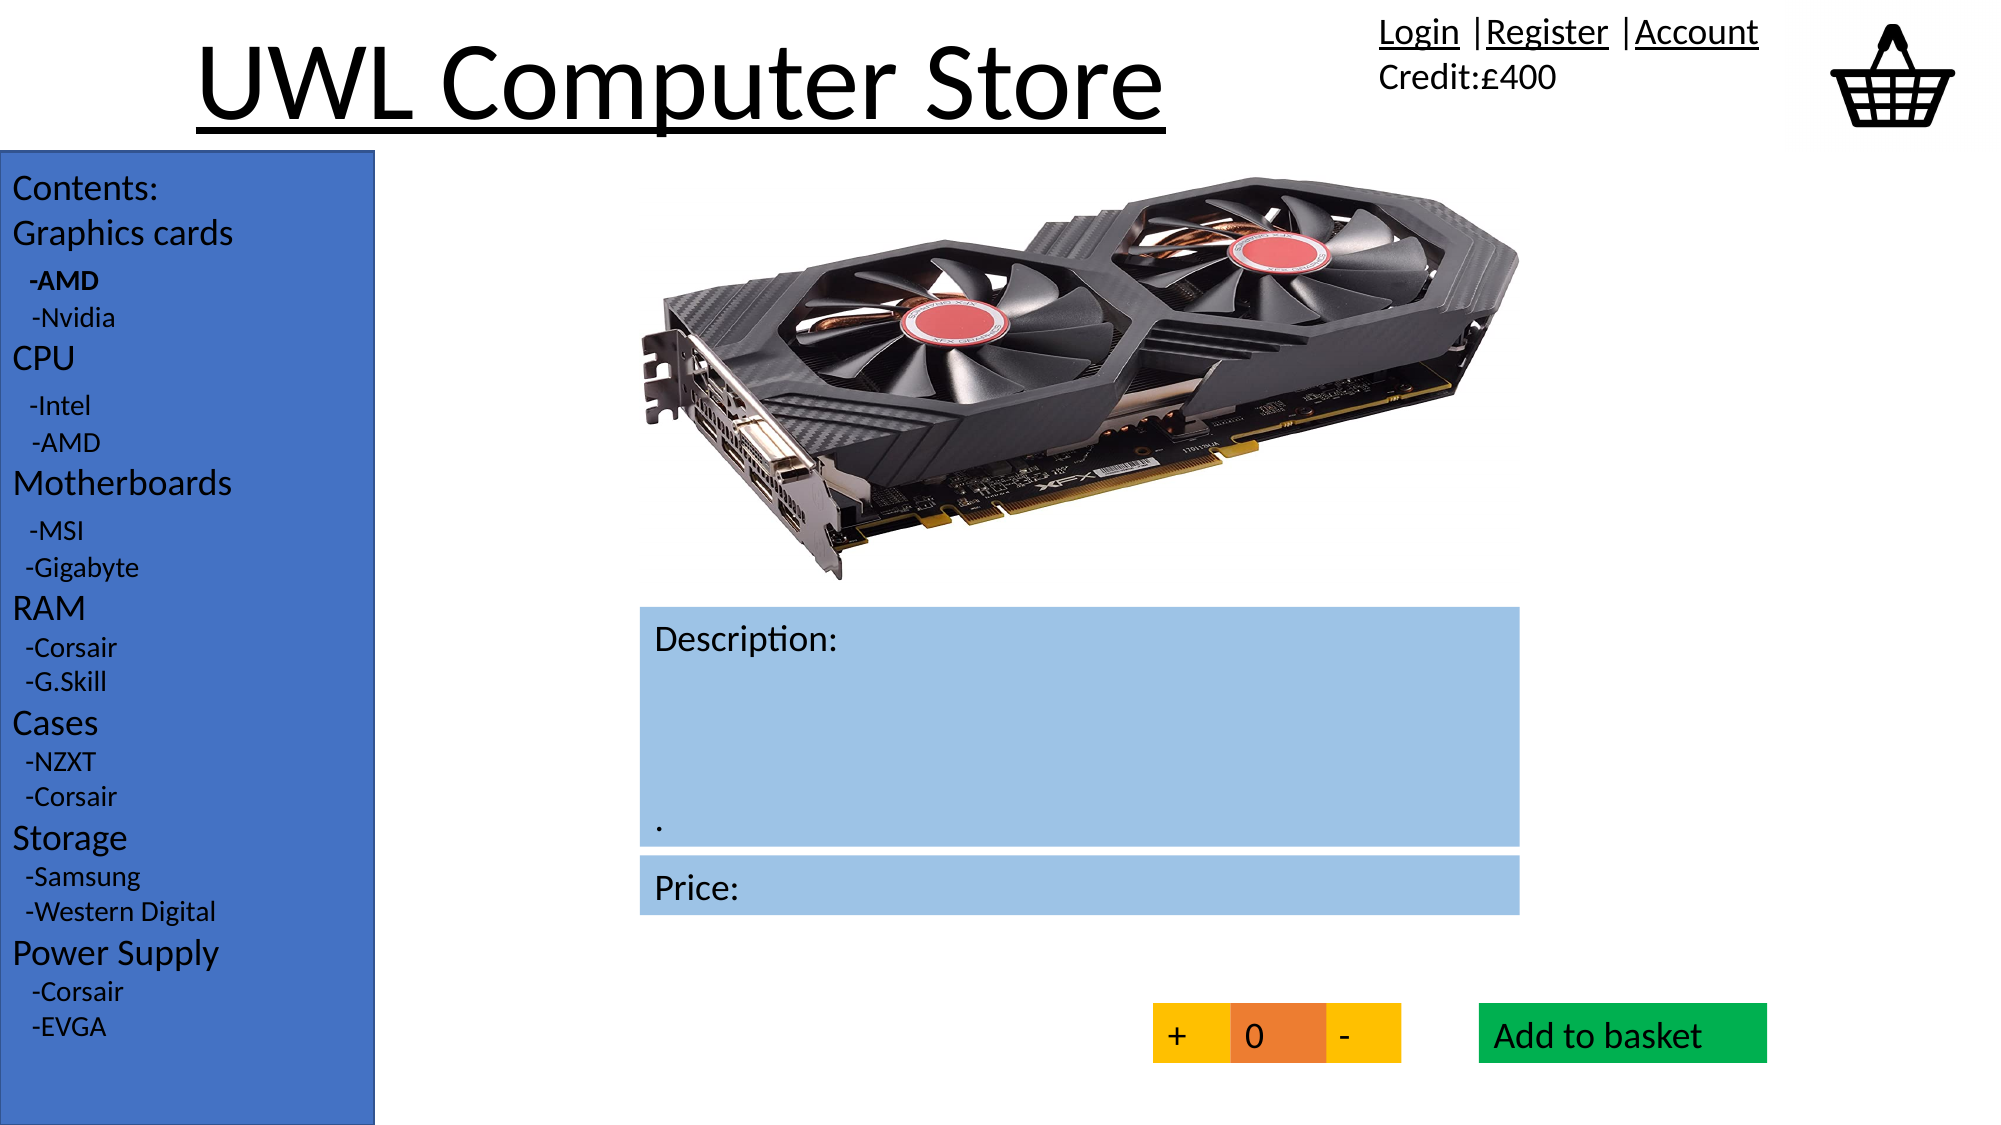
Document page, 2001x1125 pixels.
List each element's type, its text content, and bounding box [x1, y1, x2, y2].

text_box Price: [639, 855, 1520, 916]
text_box Login |Register |Account Credit:£400 [1364, 0, 1785, 105]
text_box - [1327, 1003, 1402, 1063]
text_box + [1153, 1003, 1230, 1063]
text_box [0, 150, 375, 1125]
picture [639, 175, 1520, 583]
text_box Contents: Graphics cards -AMD -Nvidia CPU -Intel -AMD Motherboards -MSI -Gigabyte RAM -Corsair -G.Skill Cases -NZXT -Corsair Storage -Samsung -Western Digital Power Supply -Corsair -EVGA [0, 155, 363, 1125]
text_box UWL Computer Store [0, 0, 1362, 150]
text_box Add to basket [1478, 1003, 1768, 1063]
text_box Description: . [639, 606, 1520, 847]
text_box 0 [1230, 1003, 1327, 1063]
picture [1785, 0, 2000, 152]
